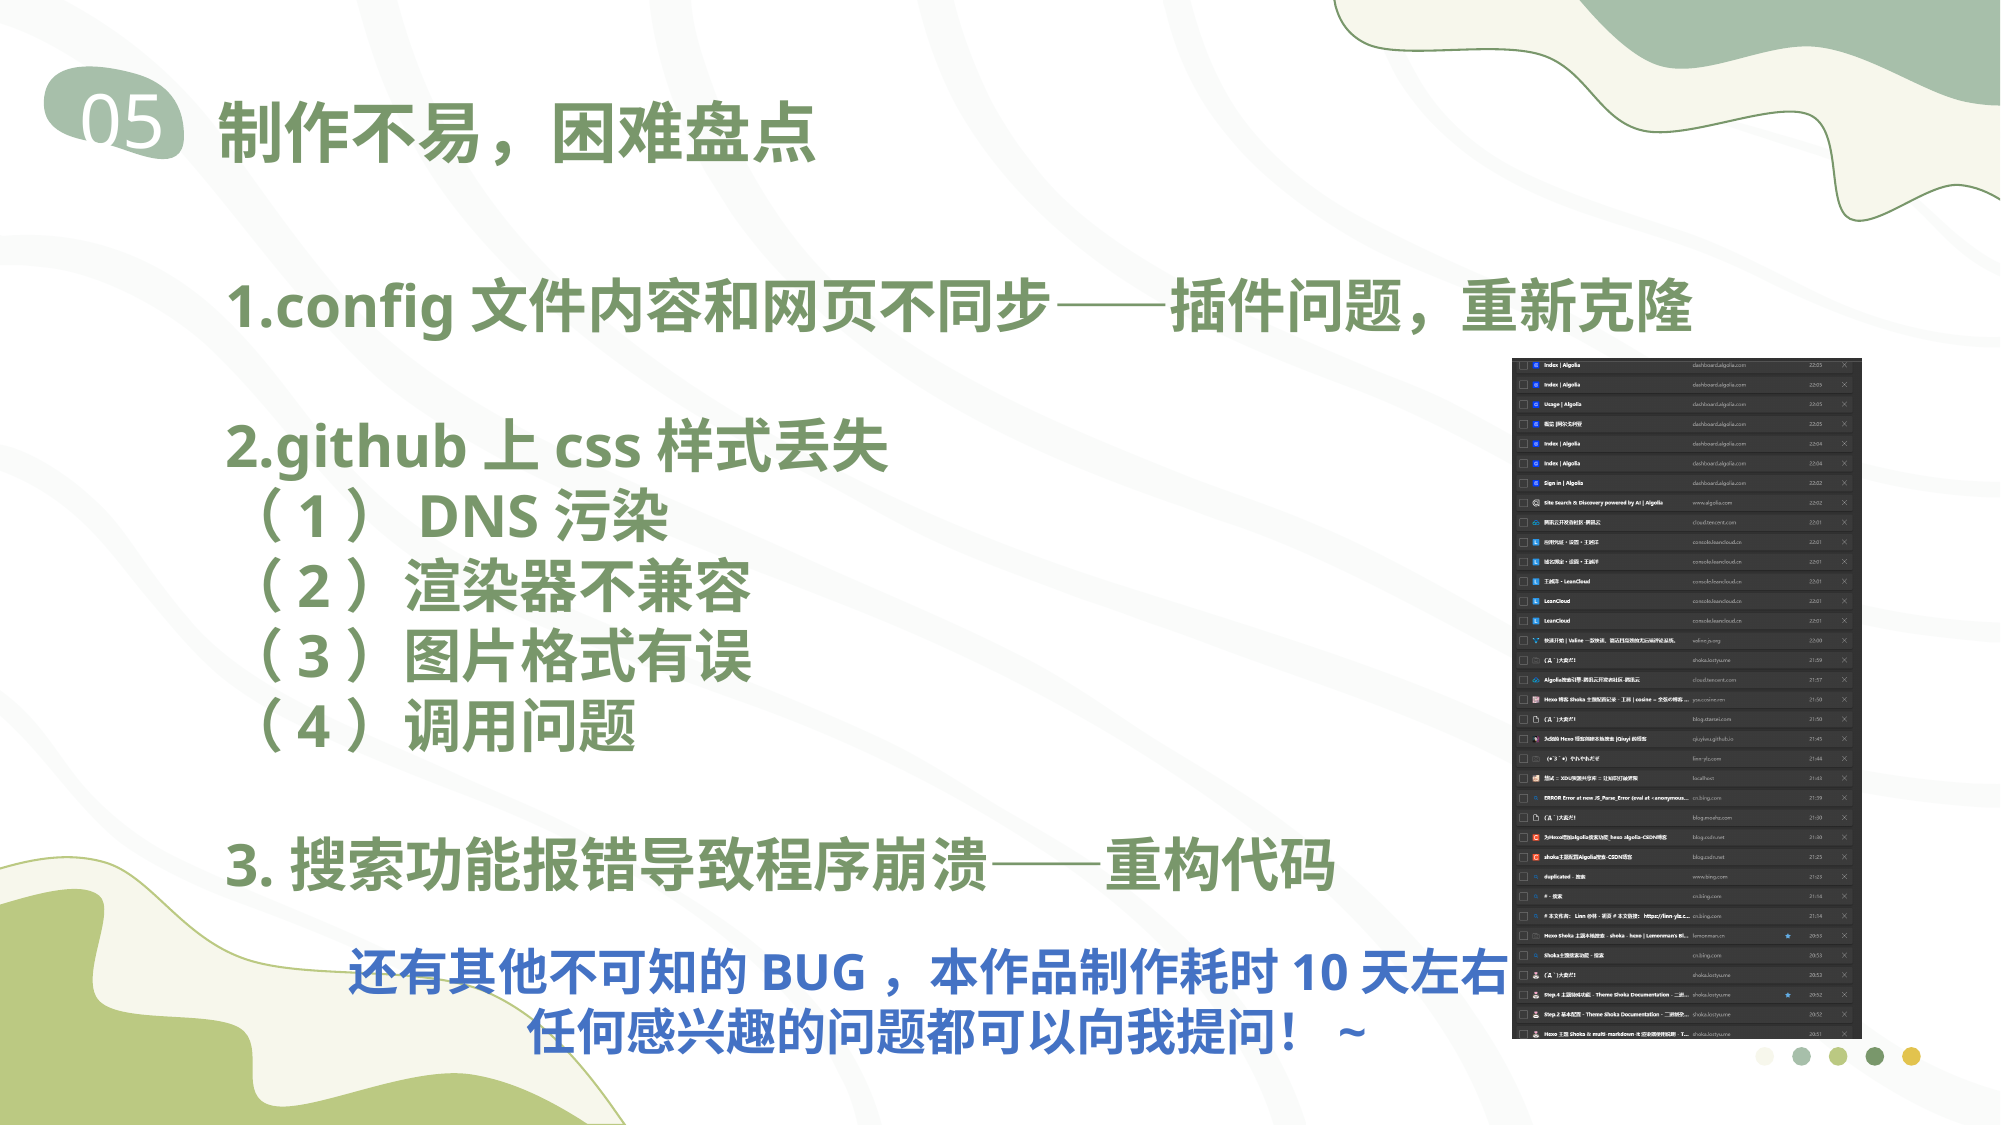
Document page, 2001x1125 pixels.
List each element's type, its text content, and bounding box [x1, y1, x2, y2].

text_box 1.config文件内容和网页不同步——插件问题，重新克隆 2.github上css样式丢失 （1）DNS污染 （2）渲染器不兼容 （3）图片格式有误 （4）调用问题 3.搜索功能报错导致程序崩溃——重构代码 [210, 261, 1733, 906]
picture [1512, 358, 1862, 1039]
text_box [43, 66, 913, 180]
text_box 还有其他不可知的BUG，本作品制作耗时10天左右 任何感兴趣的问题都可以向我提问！~ [258, 933, 1600, 1069]
